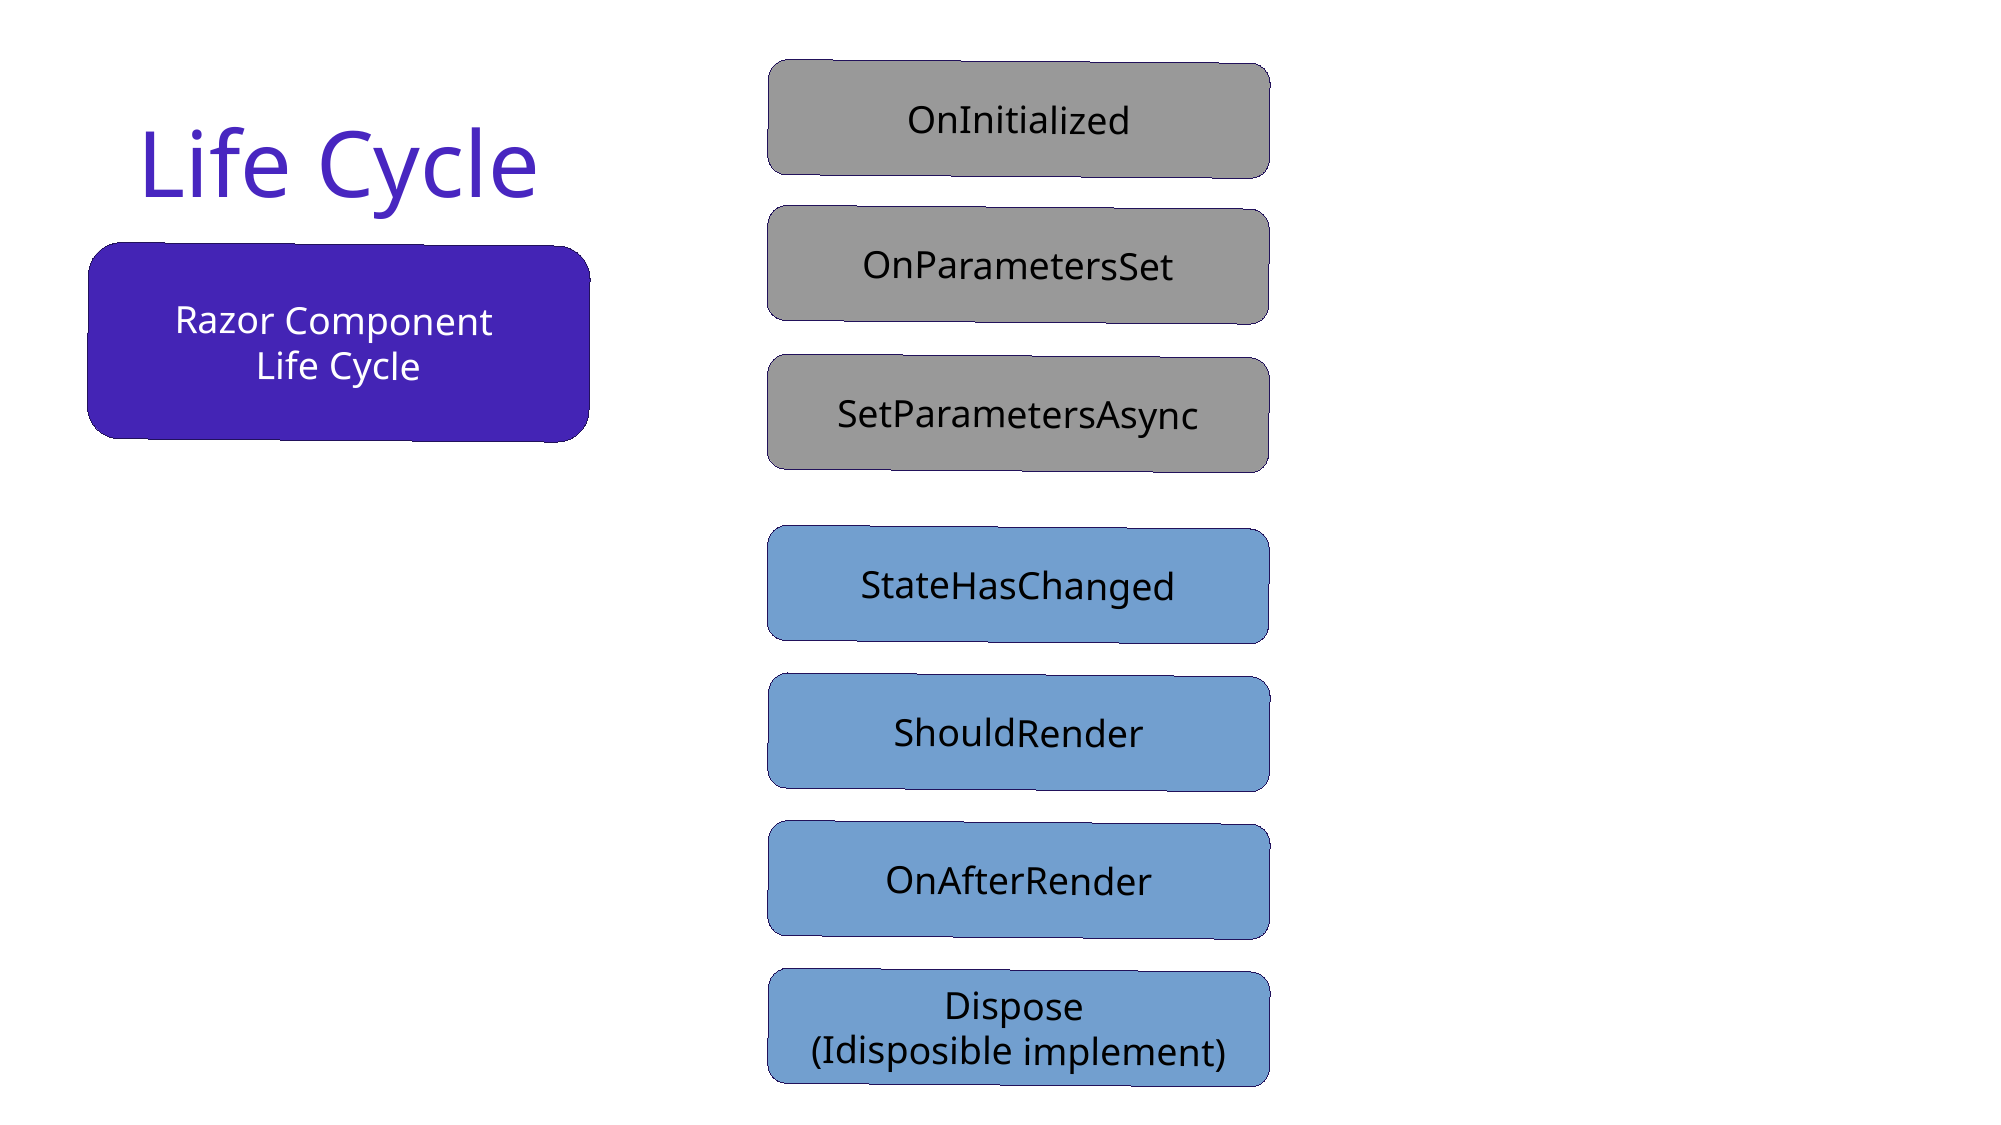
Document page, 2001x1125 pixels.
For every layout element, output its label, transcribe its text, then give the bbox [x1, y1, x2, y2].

text_box SetParametersAsync [767, 354, 1270, 473]
text_box OnParametersSet [767, 205, 1270, 325]
text_box ShouldRender [767, 672, 1271, 792]
text_box OnInitialized [767, 59, 1271, 179]
title Life Cycle [137, 59, 1862, 277]
text_box Dispose (Idisposible implement) [767, 968, 1271, 1087]
text_box OnAfterRender [767, 820, 1271, 940]
text_box Razor Component Life Cycle [87, 242, 591, 443]
text_box StateHasChanged [767, 525, 1270, 644]
